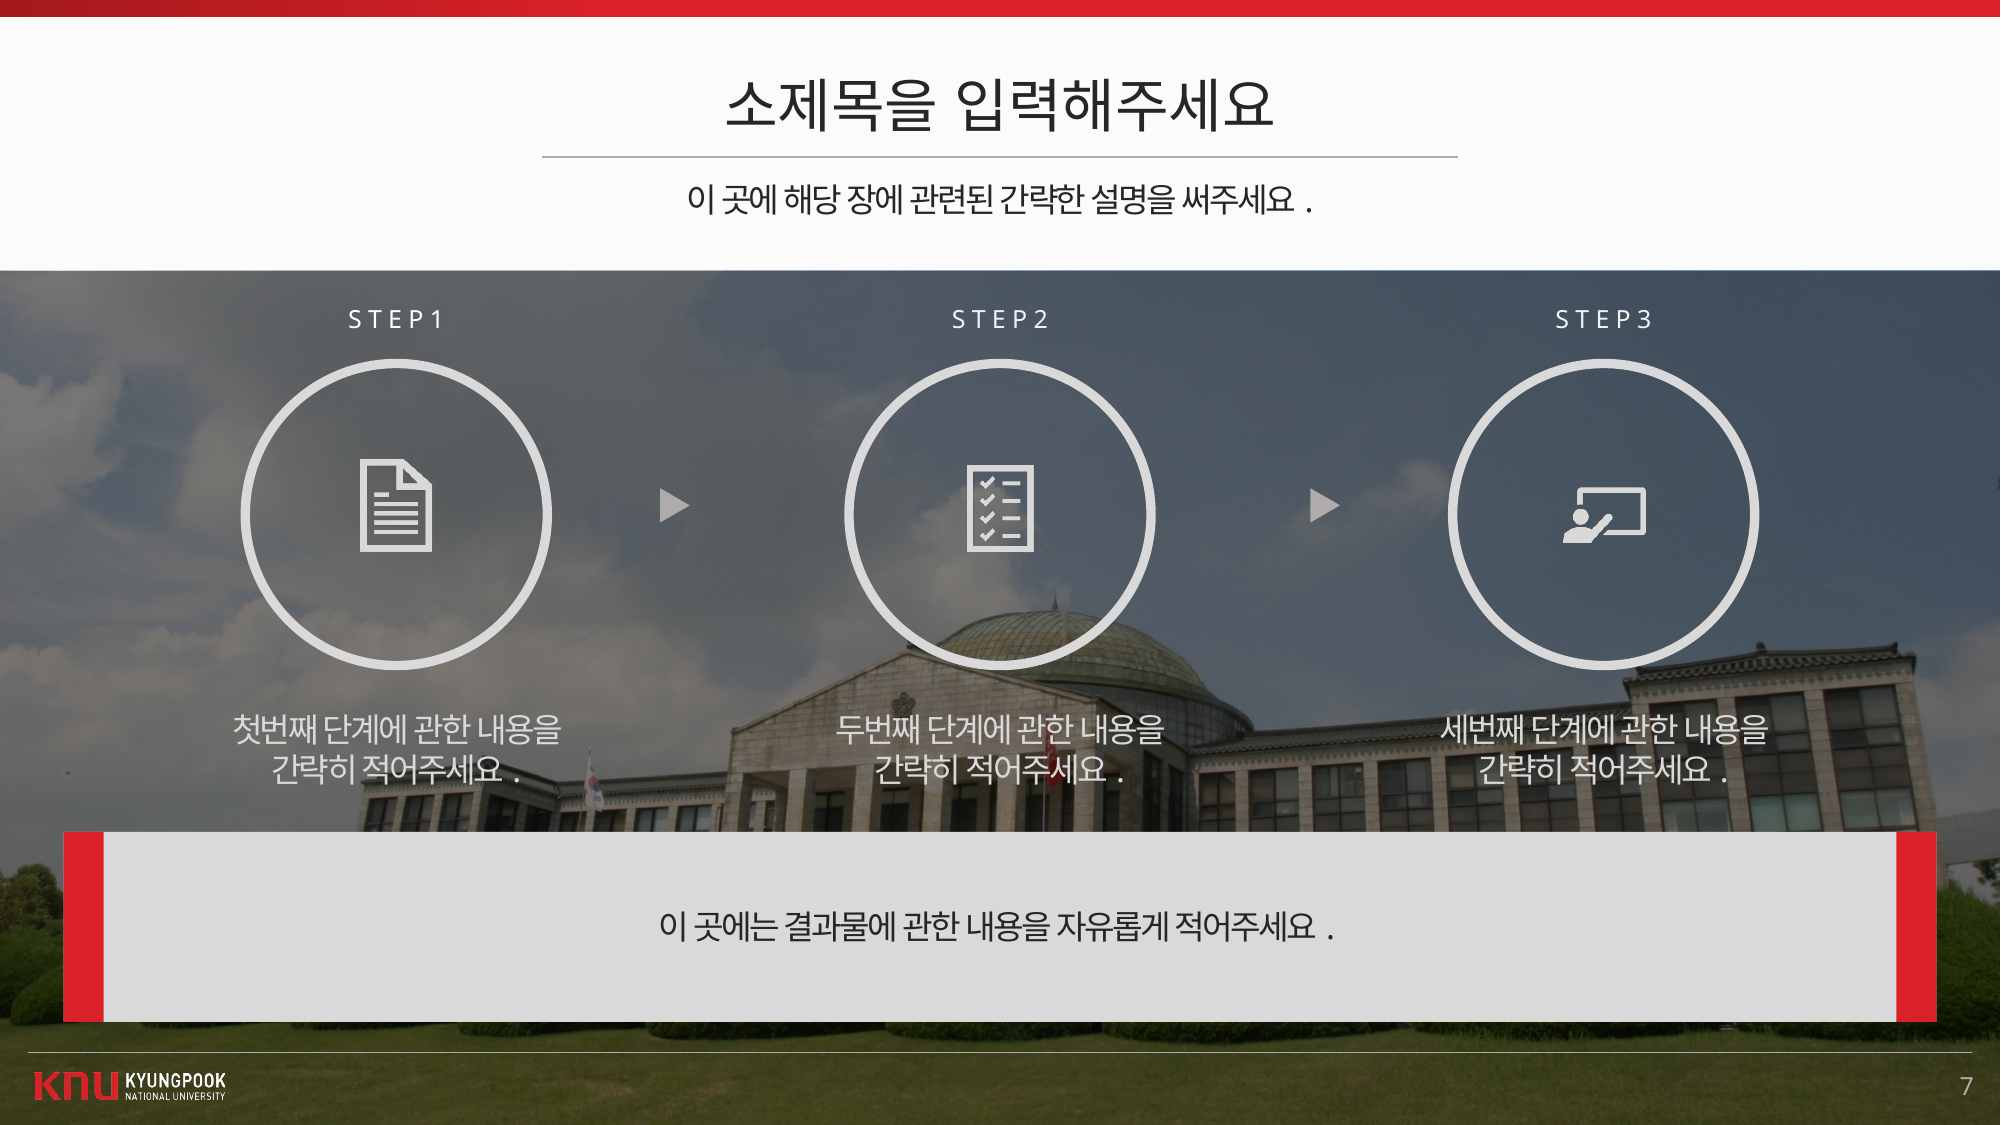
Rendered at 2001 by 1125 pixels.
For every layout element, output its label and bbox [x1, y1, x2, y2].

picture [0, 270, 2000, 1125]
text_box [212, 61, 1788, 228]
text_box [1376, 296, 1831, 798]
text_box [169, 296, 624, 798]
text_box [32, 1072, 226, 1100]
text_box [773, 296, 1227, 798]
text_box [63, 831, 1937, 1022]
